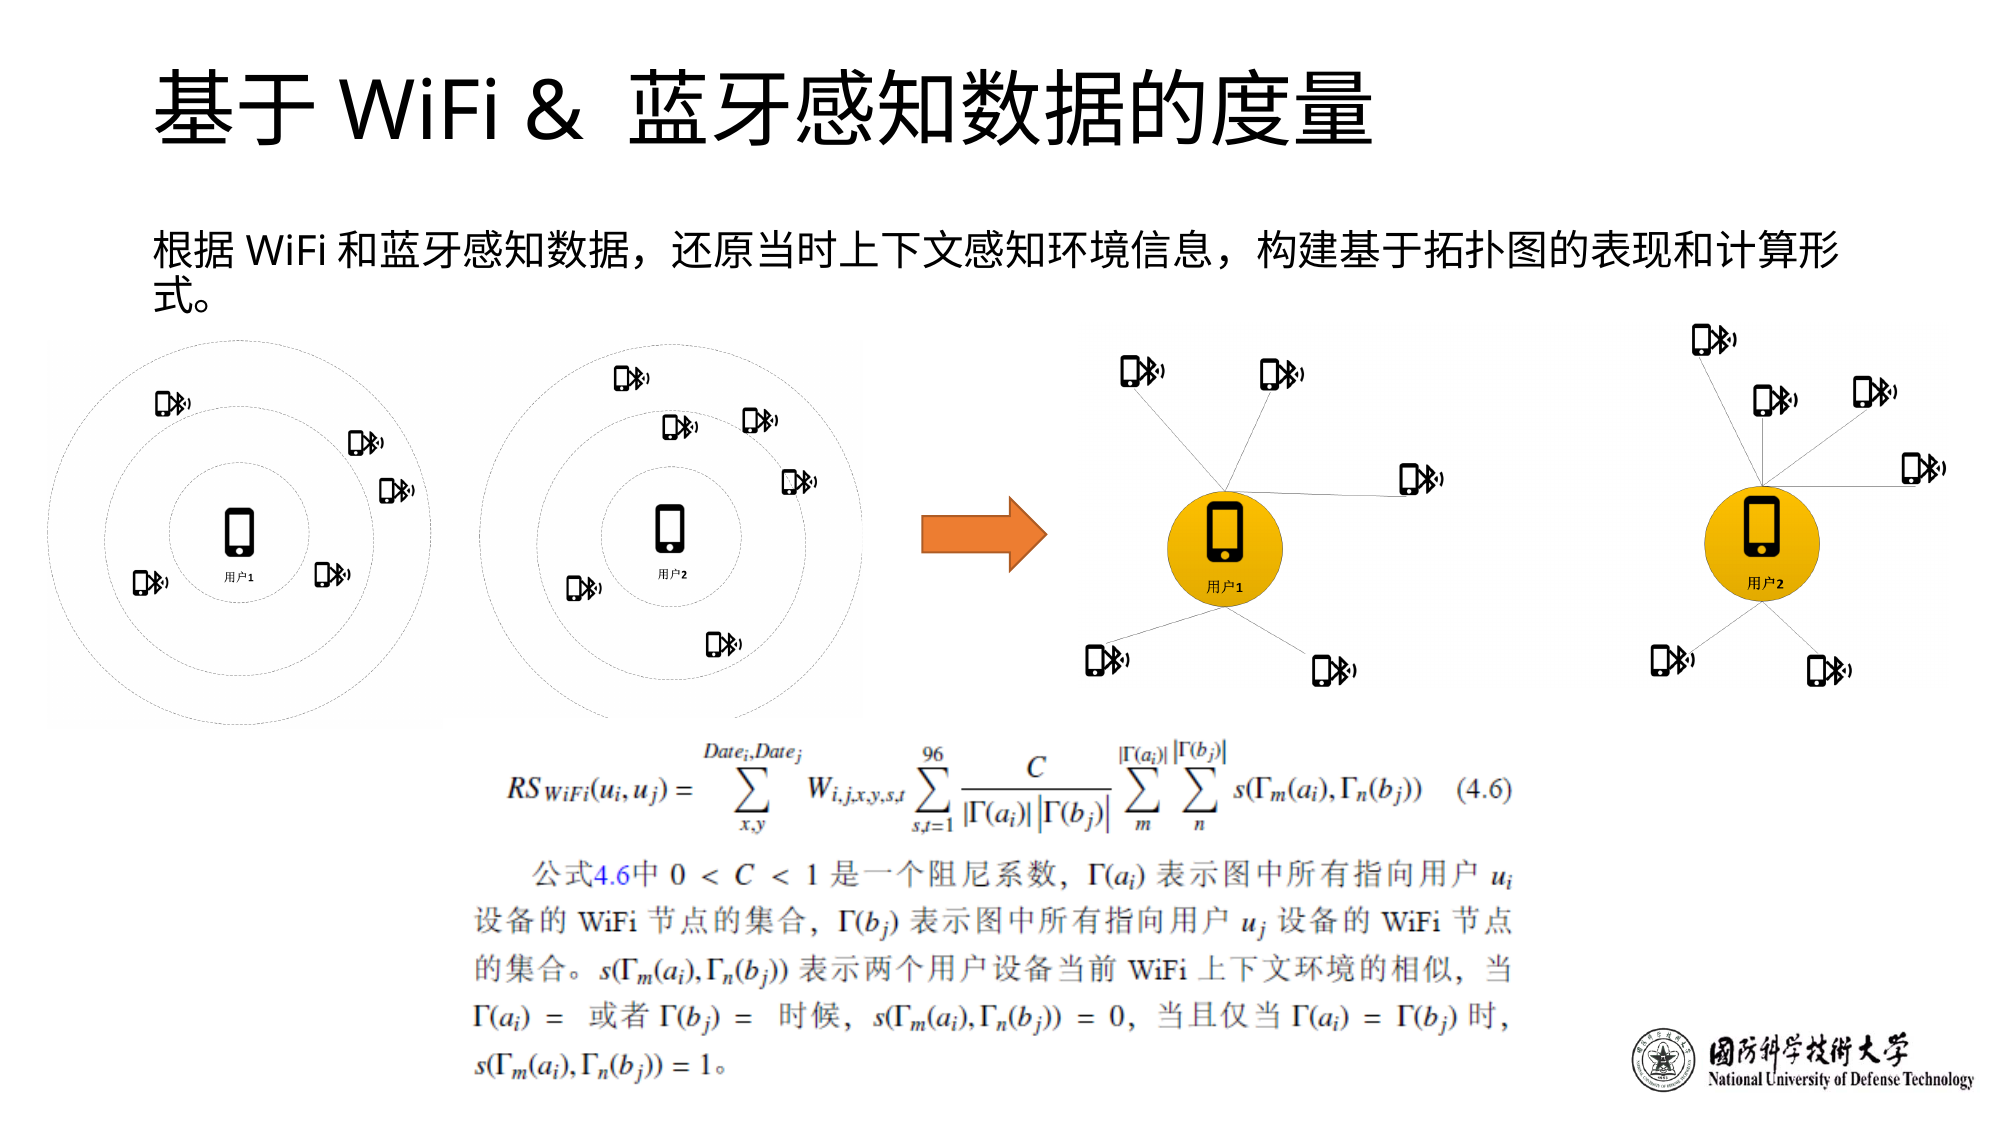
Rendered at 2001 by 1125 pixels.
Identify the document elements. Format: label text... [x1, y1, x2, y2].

picture [1615, 1025, 1985, 1095]
text_box [921, 495, 1048, 574]
picture [1078, 322, 1949, 688]
text_box 根据WiFi和蓝牙感知数据，还原当时上下文感知环境信息，构建基于拓扑图的表现和计算形式。 [137, 222, 1863, 1014]
text_box 基于WiFi & 蓝牙感知数据的度量 [137, 59, 1863, 177]
picture [47, 340, 1557, 1089]
